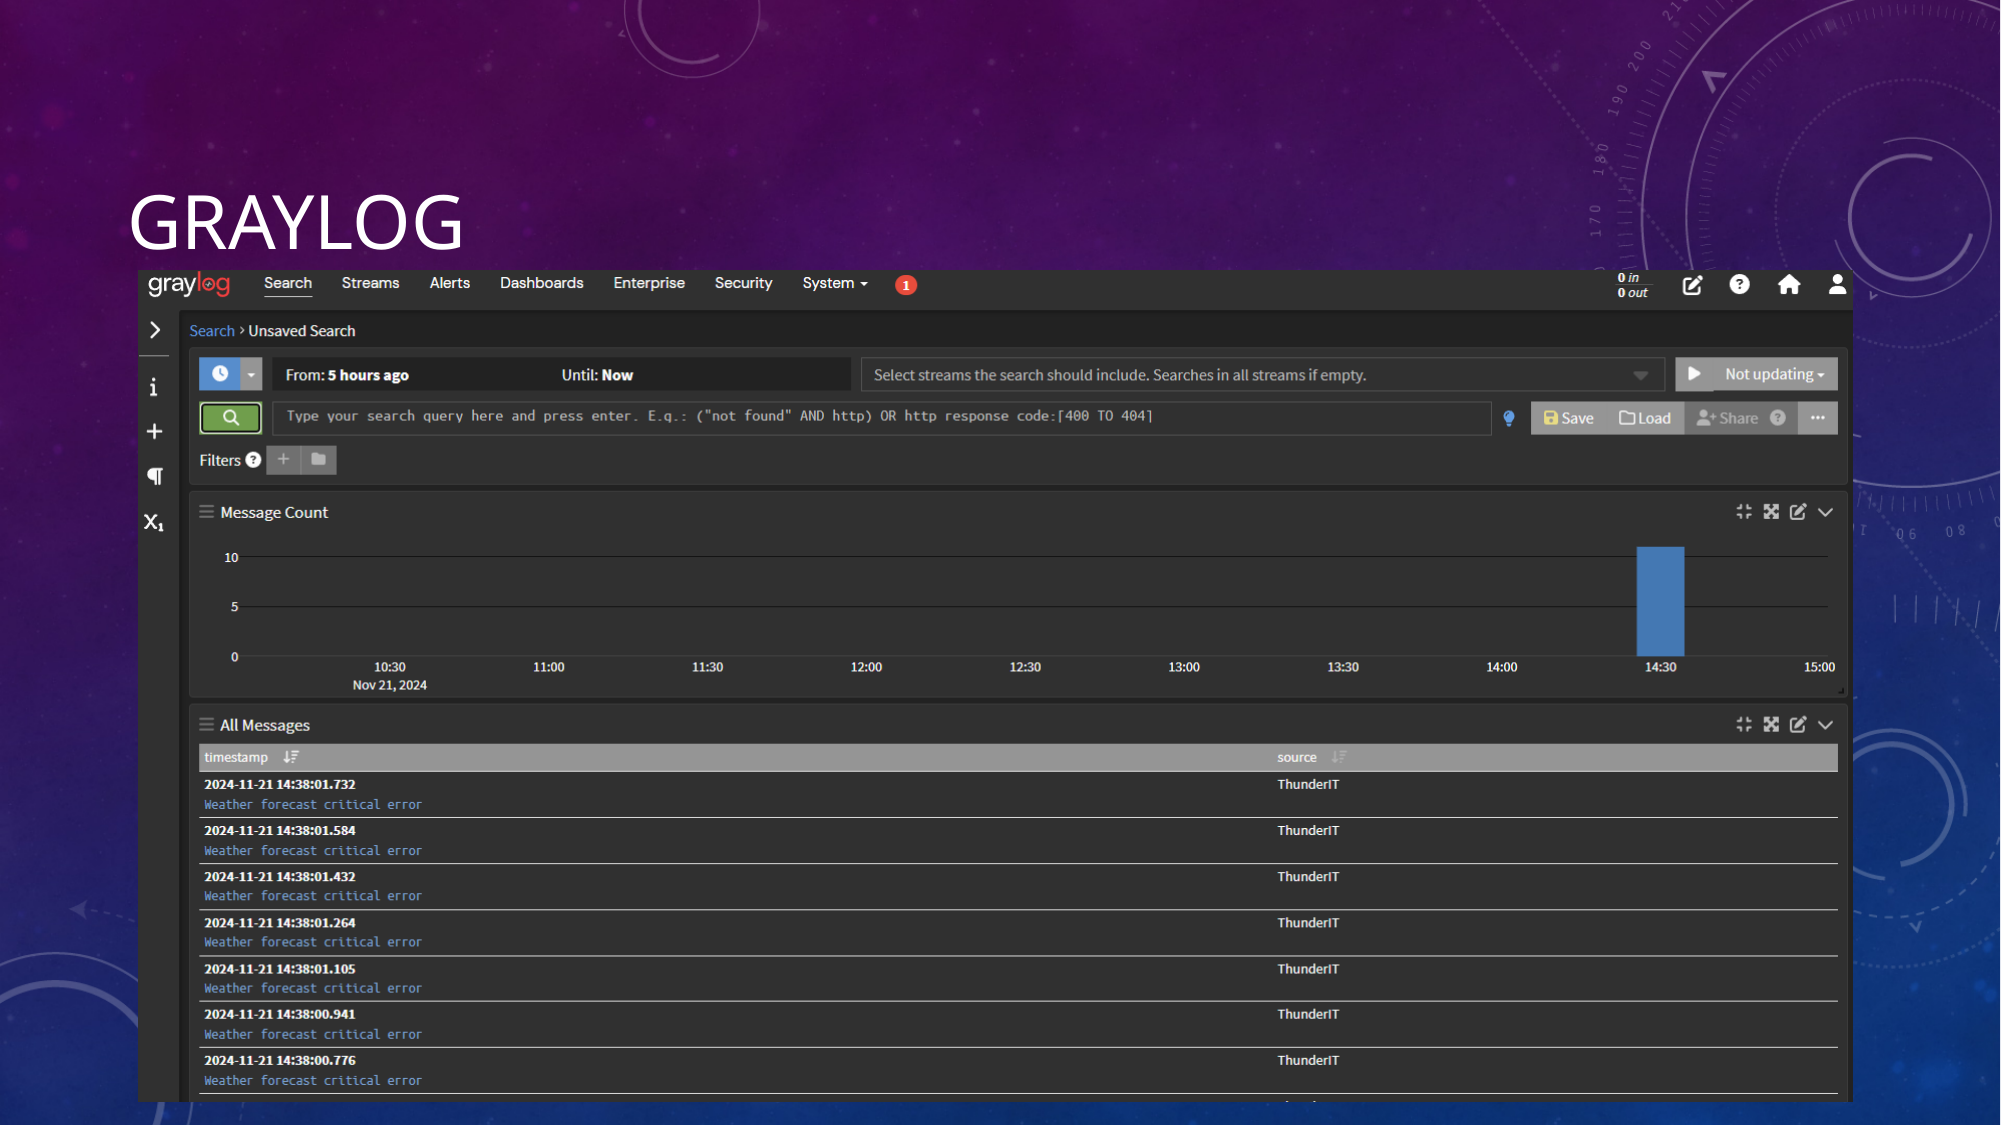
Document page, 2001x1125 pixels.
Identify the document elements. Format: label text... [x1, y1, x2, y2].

picture [0, 0, 2001, 1125]
title GrayLog [112, 99, 1775, 339]
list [137, 270, 1853, 1103]
